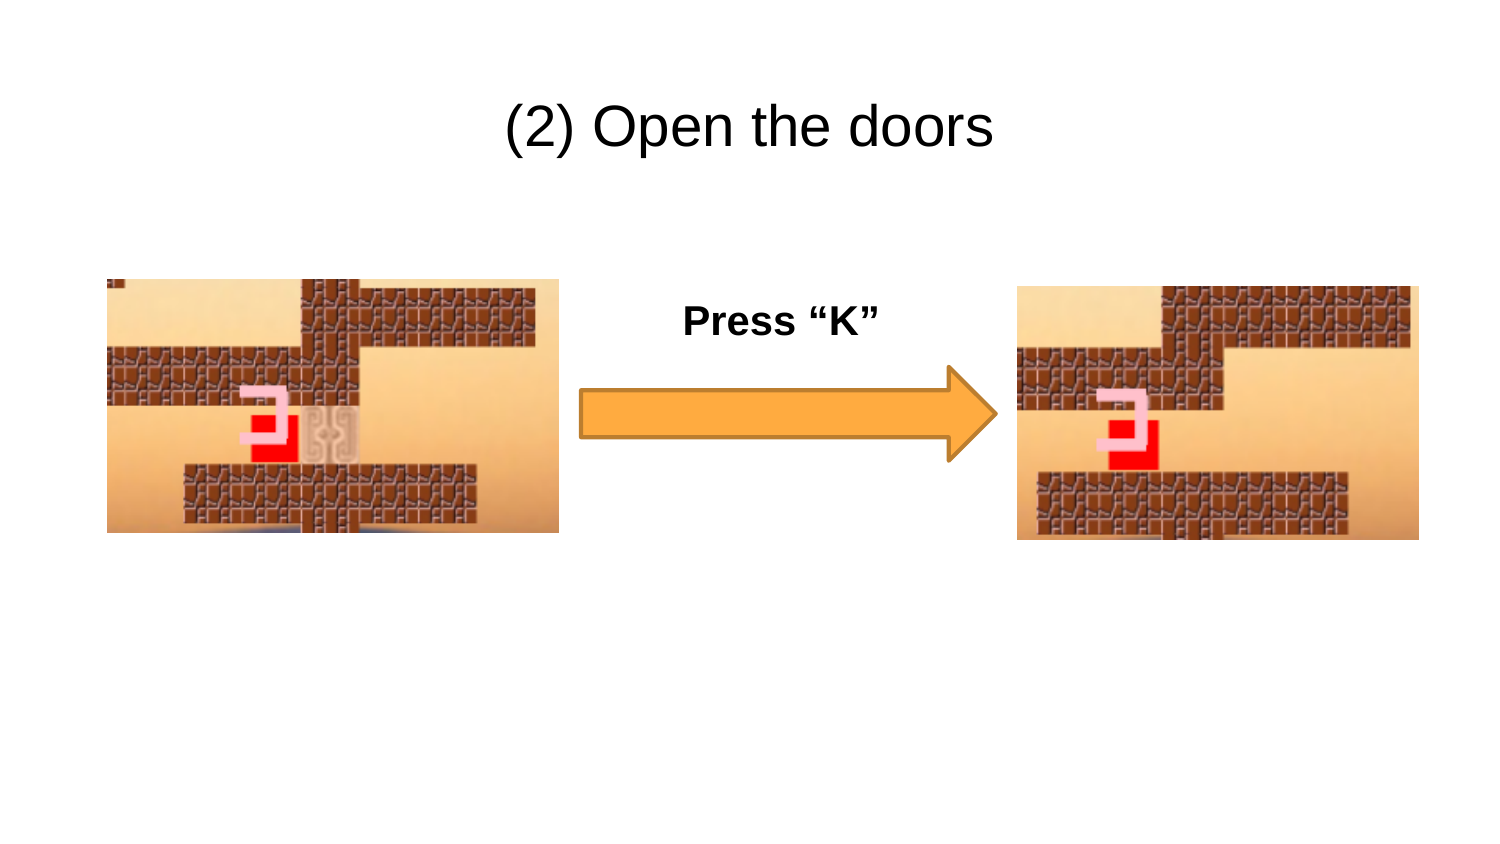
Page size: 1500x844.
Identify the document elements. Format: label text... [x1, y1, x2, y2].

title (2) Open the doors [51, 72, 1449, 167]
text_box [106, 279, 1419, 540]
